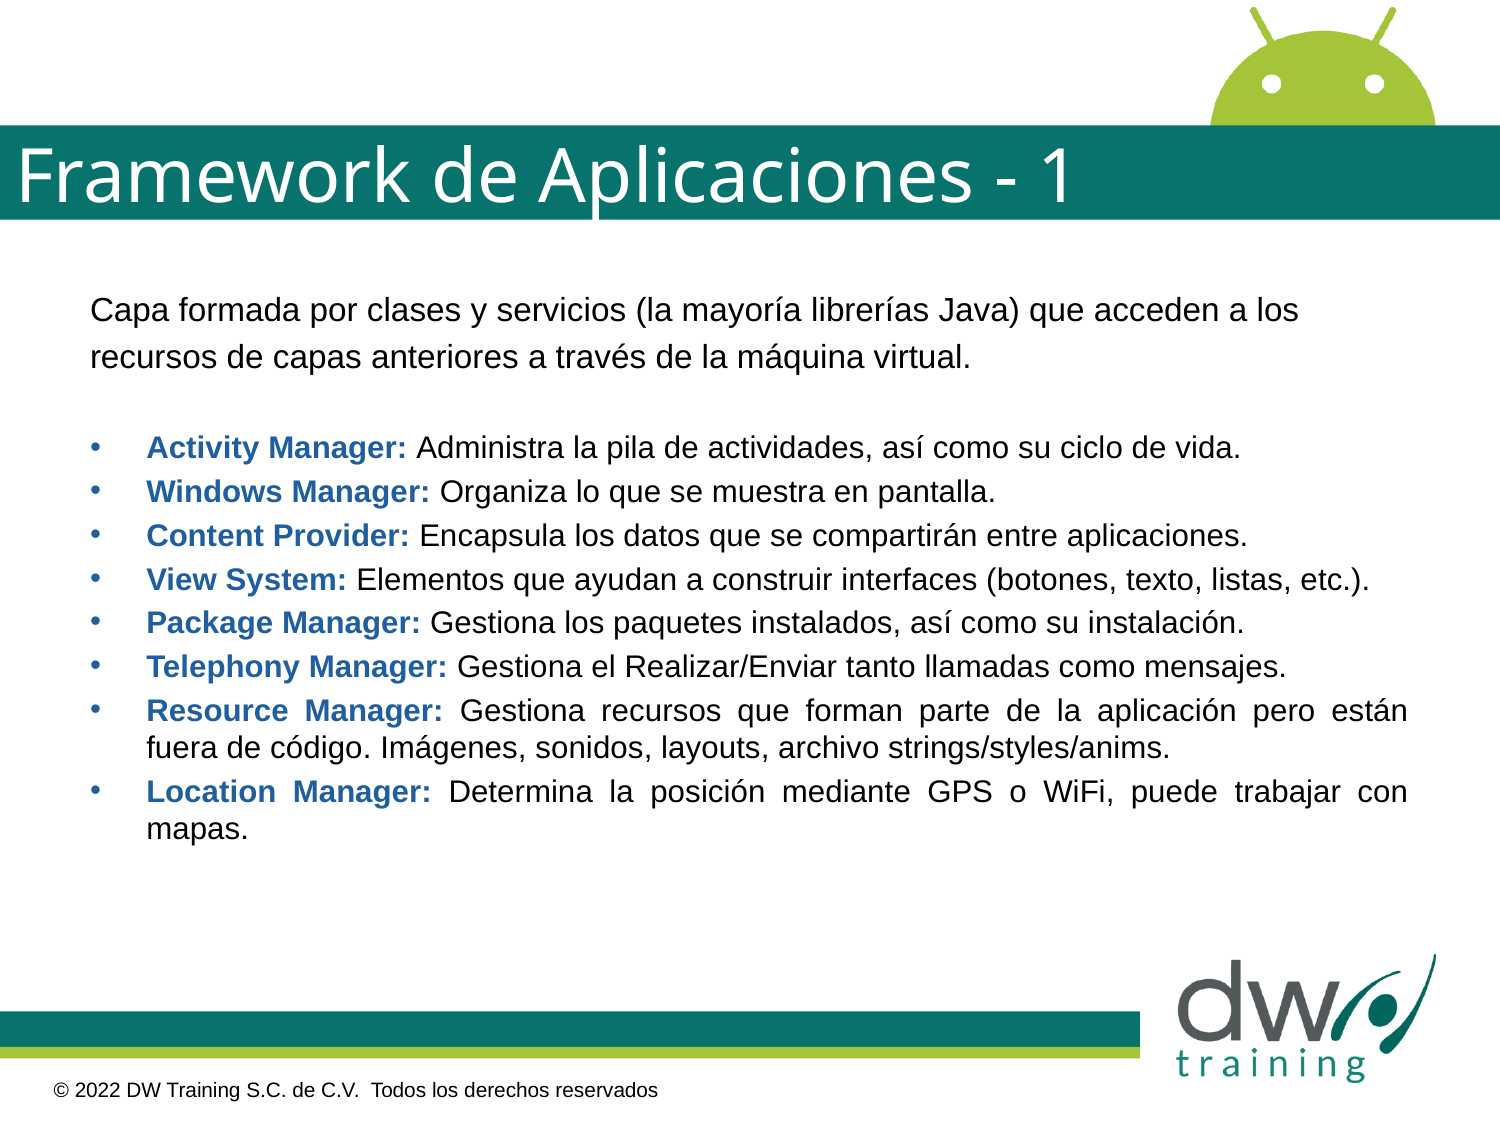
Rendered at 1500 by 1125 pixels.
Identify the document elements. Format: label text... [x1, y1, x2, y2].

picture [1210, 7, 1436, 125]
list Capa formada por clases y servicios (la mayoría librerías Java) que acceden a los recursos de capas anteriores a través de la máquina virtual. Activity Manager: Administra la pila de actividades, así como su ciclo de vida. Windows Manager: Organiza lo que se muestra en pantalla. Content Provider: Encapsula los datos que se compartirán entre aplicaciones. View System: Elementos que ayudan a construir interfaces (botones, texto, listas, etc.). Package Manager: Gestiona los paquetes instalados, así como su instalación. Telephony Manager: Gestiona el Realizar/Enviar tanto llamadas como mensajes. Resource Manager: Gestiona recursos que forman parte de la aplicación pero están fuera de código. Imágenes, sonidos, layouts, archivo strings/styles/anims. Location Manager: Determina la posición mediante GPS o WiFi, puede trabajar con mapas. [75, 280, 1425, 1024]
title Framework de Aplicaciones - 1 [0, 125, 1199, 220]
picture [1175, 954, 1436, 1083]
